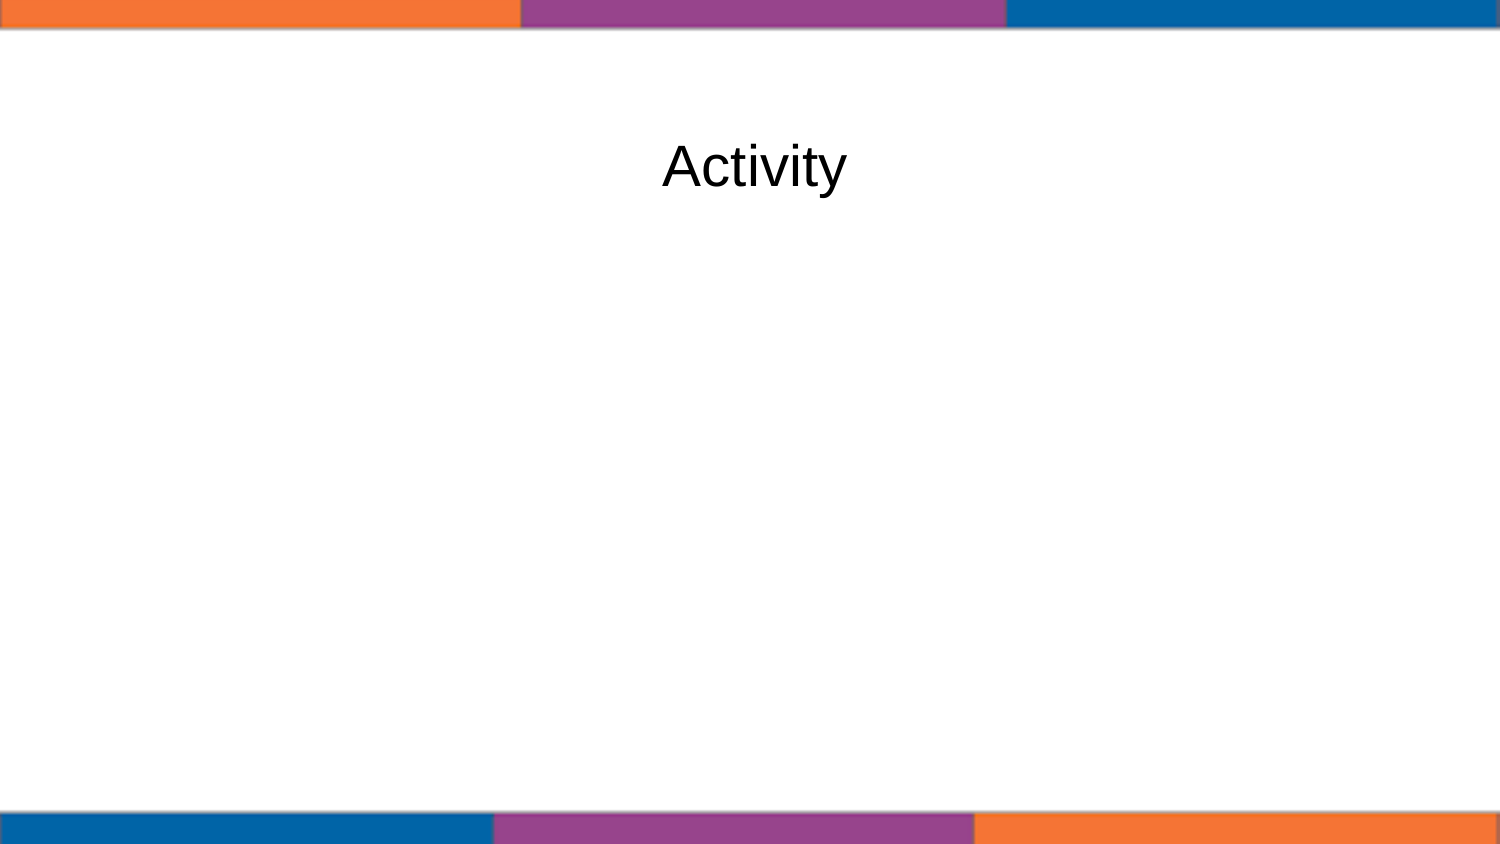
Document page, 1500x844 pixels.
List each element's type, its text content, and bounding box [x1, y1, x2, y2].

picture [0, 0, 1500, 844]
text_box Activity [33, 58, 1478, 269]
